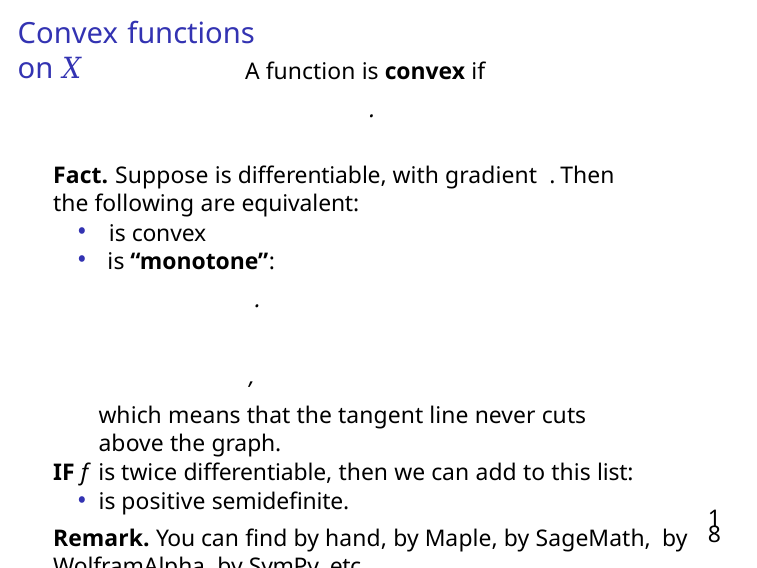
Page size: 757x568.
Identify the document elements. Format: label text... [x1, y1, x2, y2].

slide_number 18 [690, 511, 728, 539]
title Convex functions on X [15, 11, 297, 110]
